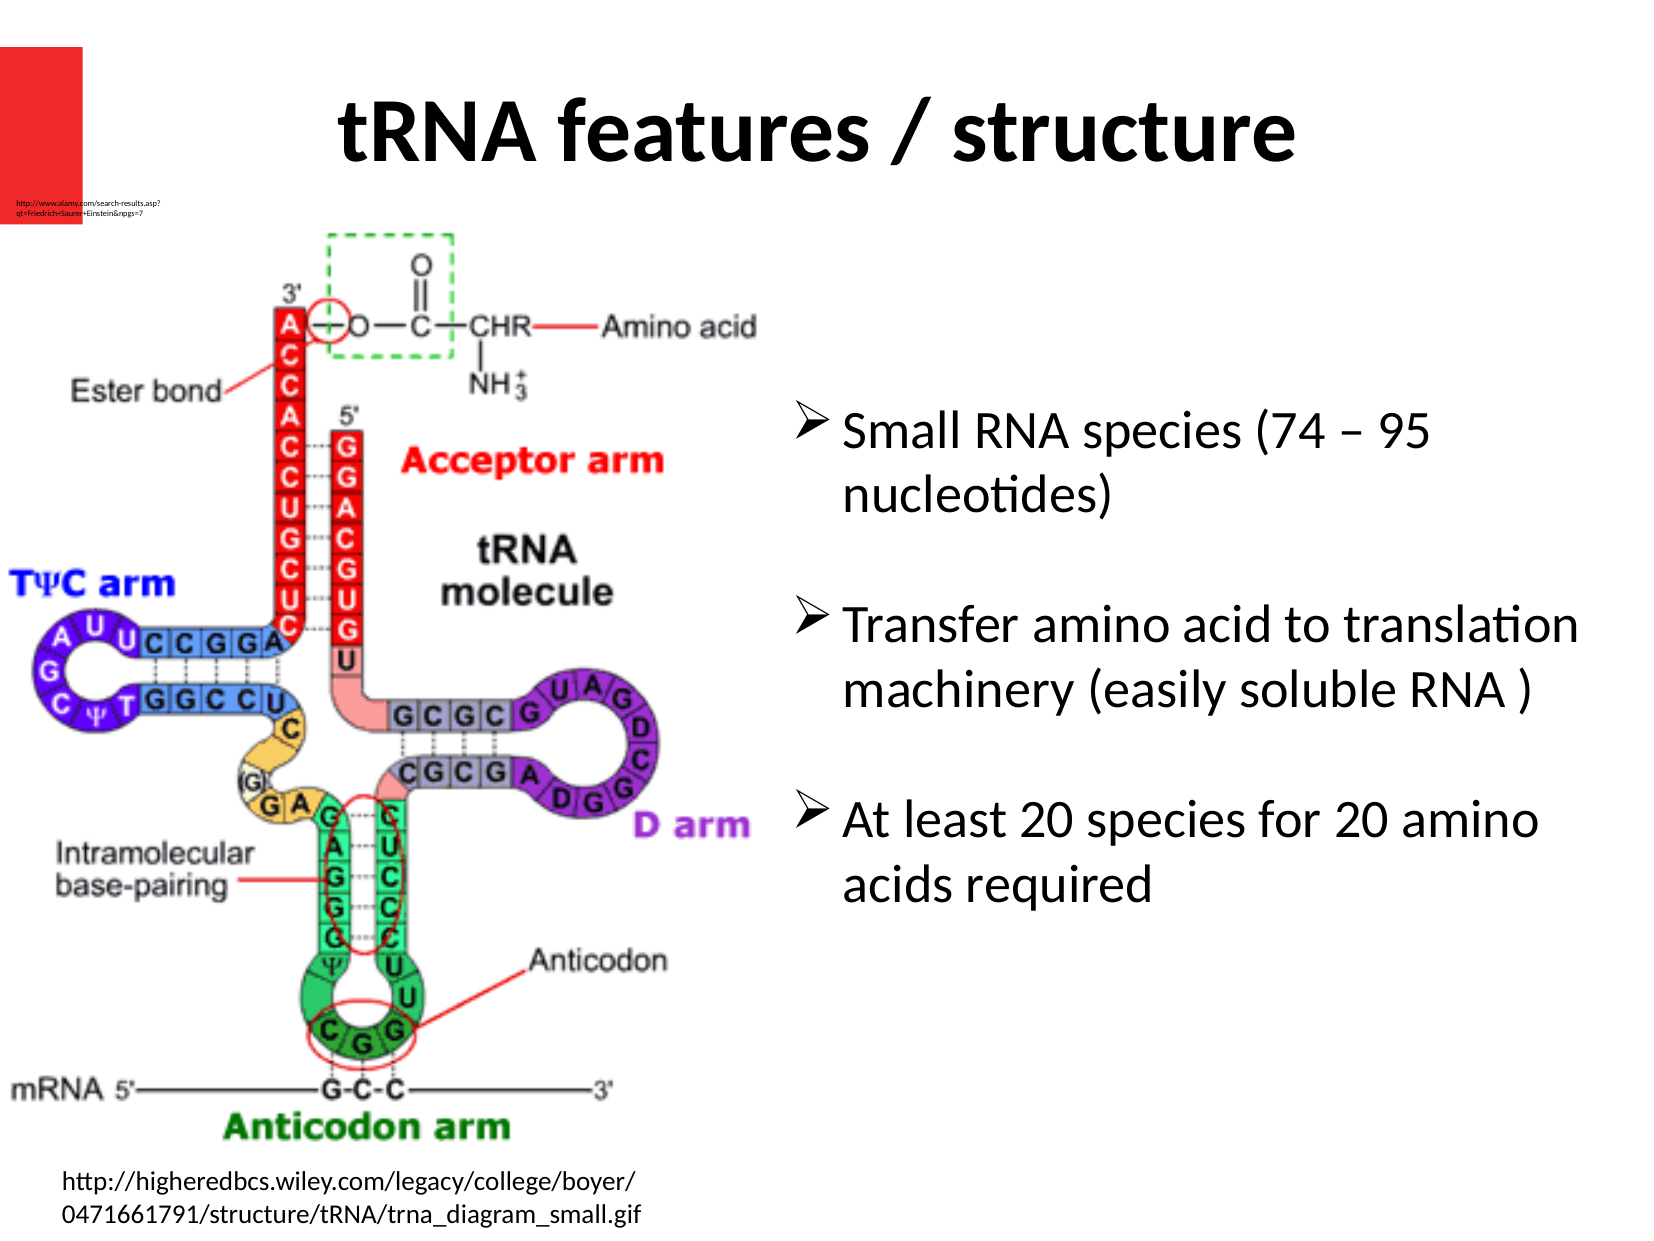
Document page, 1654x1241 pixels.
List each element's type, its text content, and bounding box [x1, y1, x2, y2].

text_box tRNA features / structure [84, 21, 1573, 228]
text_box http://higheredbcs.wiley.com/legacy/college/boyer/0471661791/structure/tRNA/trna_diagram_small.gif [45, 1156, 703, 1237]
text_box Small RNA species (74 – 95 nucleotides) Transfer amino acid to translation machinery (easily soluble RNA ) At least 20 species for 20 amino acids required [774, 385, 1641, 922]
picture [7, 229, 762, 1147]
text_box http://www.alamy.com/search-results.asp?qt=Friedrich+Saurer+Einstein&npgs=7 [0, 190, 189, 227]
